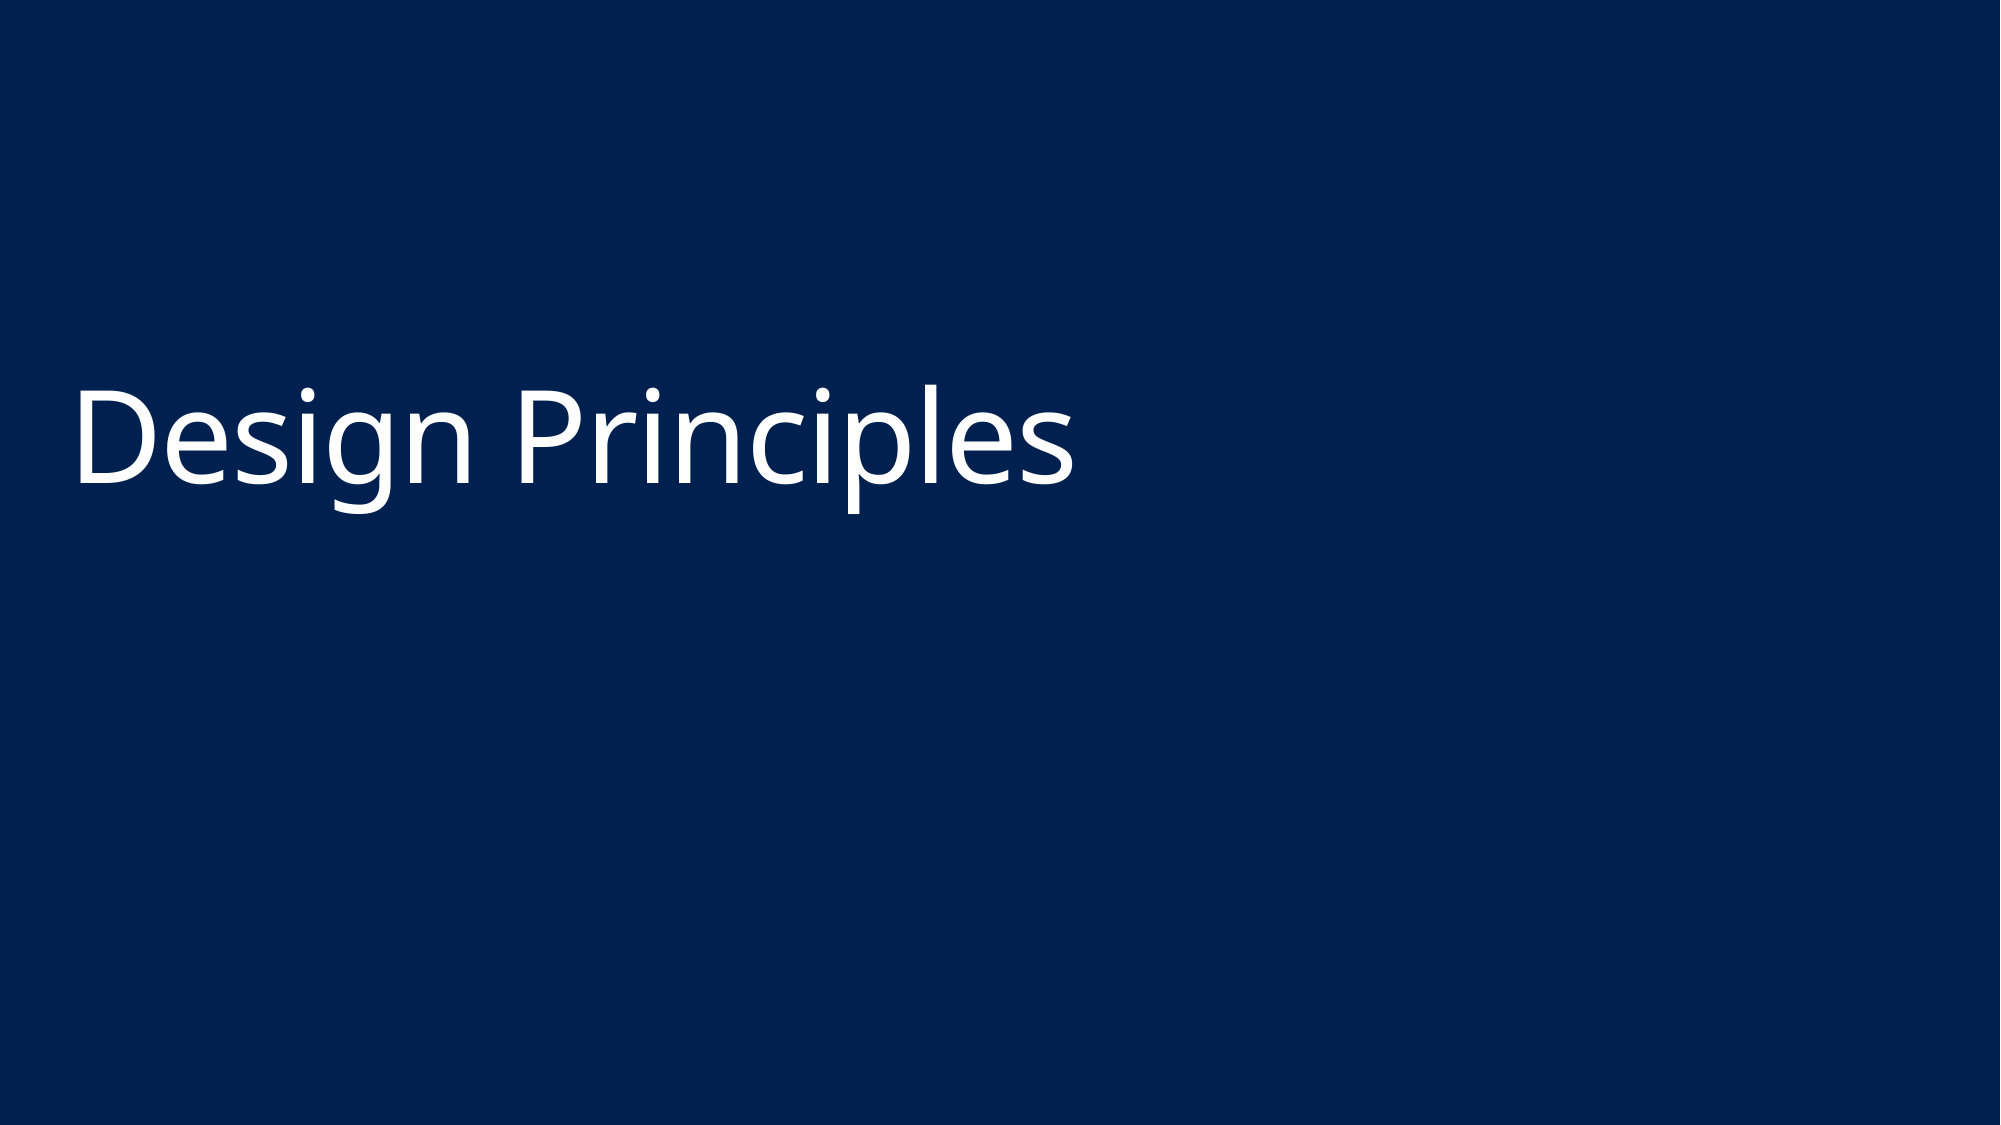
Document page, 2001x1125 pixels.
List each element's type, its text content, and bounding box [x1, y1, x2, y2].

title Design Principles [44, 341, 1956, 532]
